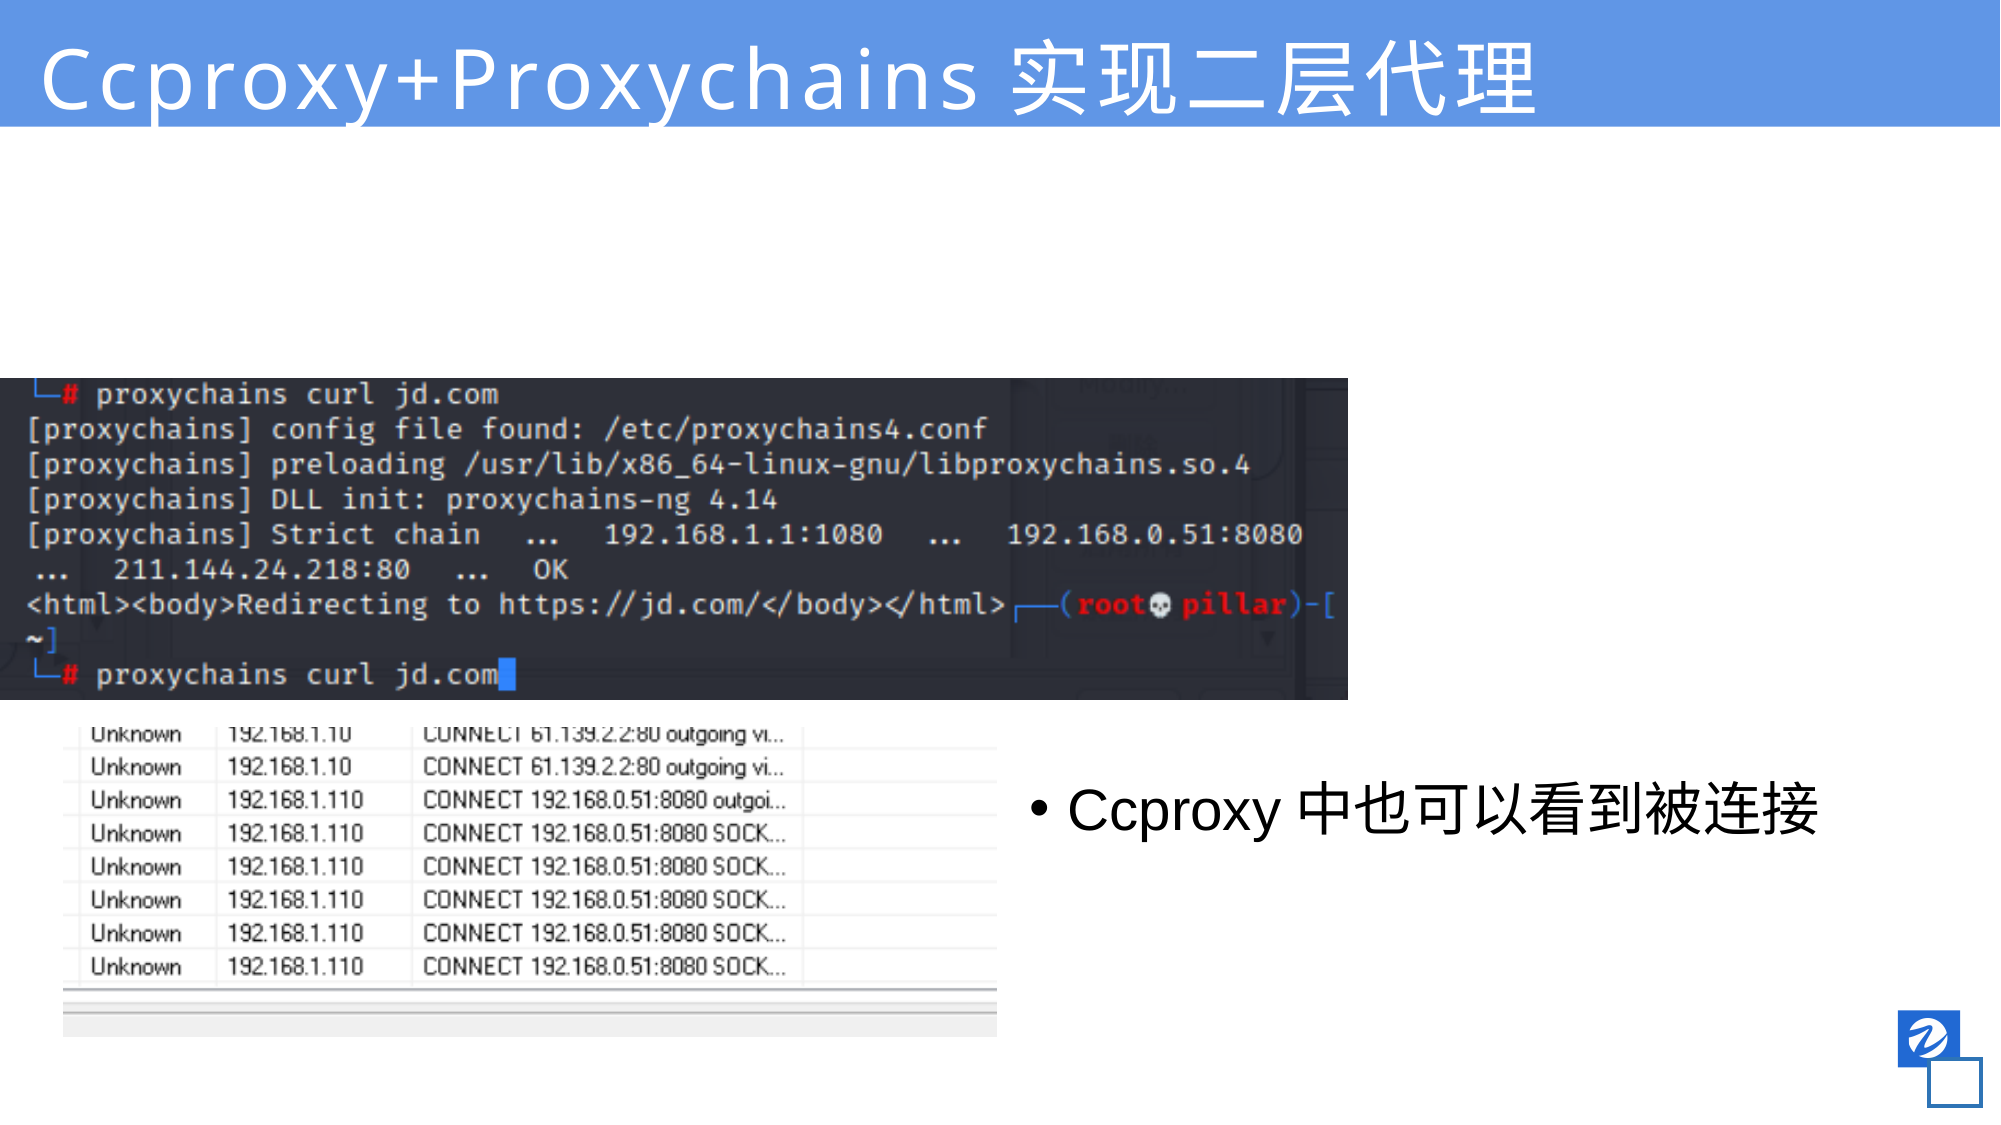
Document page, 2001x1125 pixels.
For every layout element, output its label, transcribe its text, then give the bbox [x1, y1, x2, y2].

text_box Ccproxy中也可以看到被连接 [1014, 772, 2000, 944]
picture [1908, 1018, 1950, 1058]
list 访问时可以看到走的两层代理 [0, 283, 1809, 1021]
title Ccproxy+Proxychains实现二层代理 [24, 18, 1824, 135]
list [0, 378, 1348, 700]
picture [63, 727, 997, 1037]
